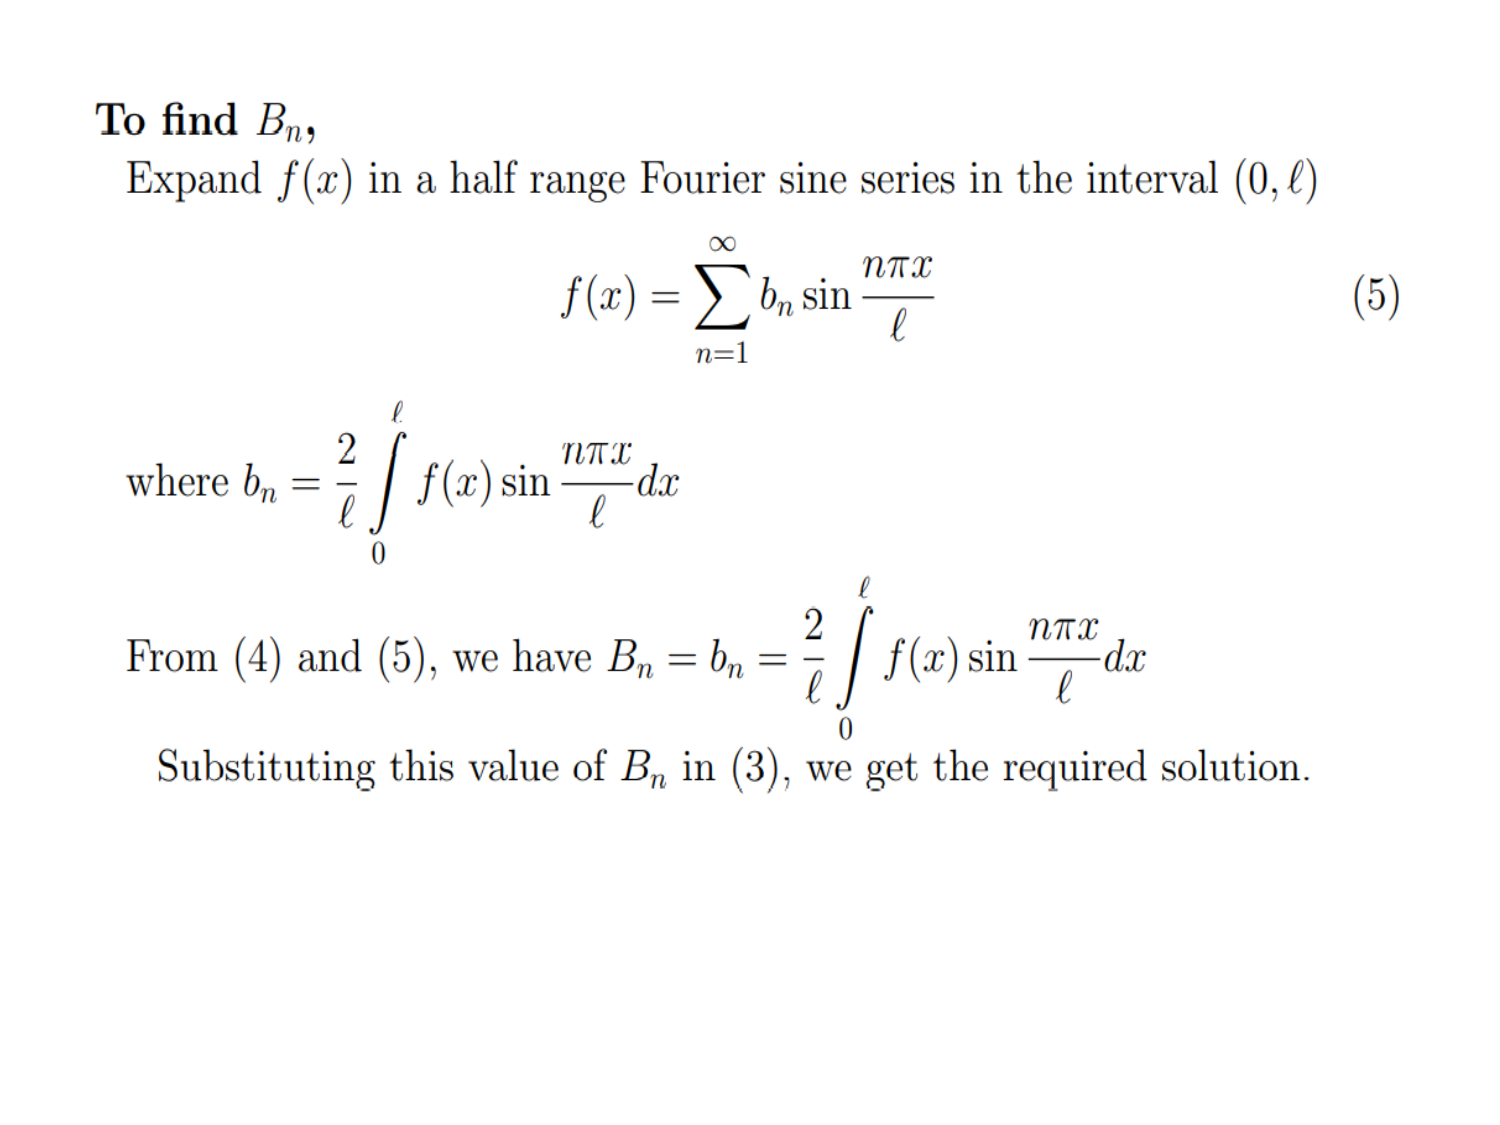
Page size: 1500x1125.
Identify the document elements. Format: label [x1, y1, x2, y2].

list [70, 81, 1421, 798]
